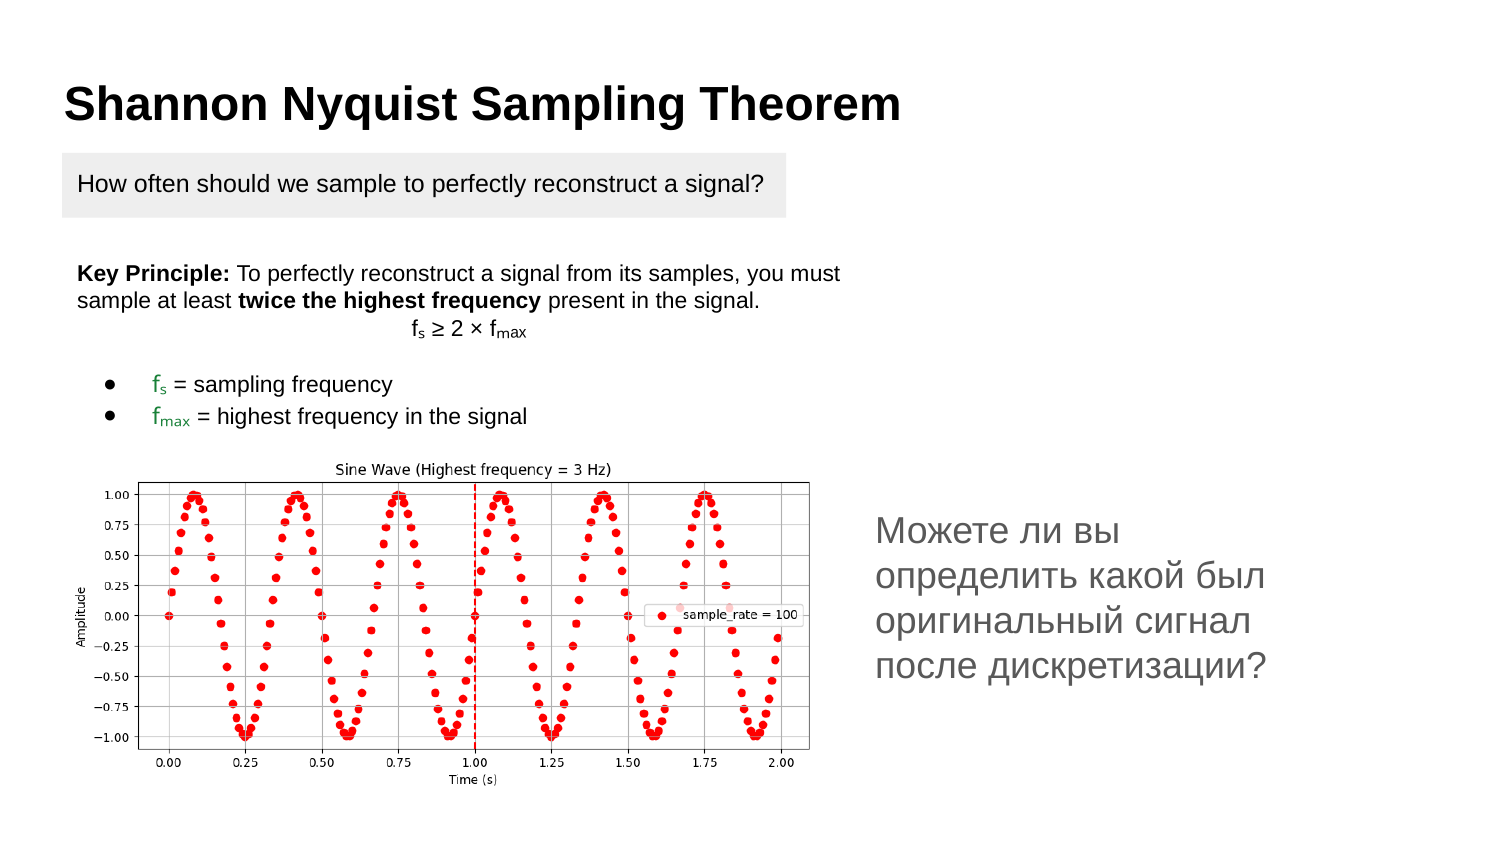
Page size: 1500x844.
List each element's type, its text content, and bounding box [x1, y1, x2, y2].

text_box Можете ли вы определить какой был оригинальный сигнал после дискретизации? [860, 491, 1325, 718]
text_box Key Principle: To perfectly reconstruct a signal from its samples, you must sample at least twice the highest frequency present in the signal. fₛ ≥ 2 × fₘₐₓ fₛ = sampling frequency fₘₐₓ = highest frequency in the signal [62, 243, 877, 455]
text_box Shannon Nyquist Sampling Theorem [48, 48, 1030, 122]
picture [67, 453, 817, 794]
text_box How often should we sample to perfectly reconstruct a signal? [62, 152, 787, 218]
